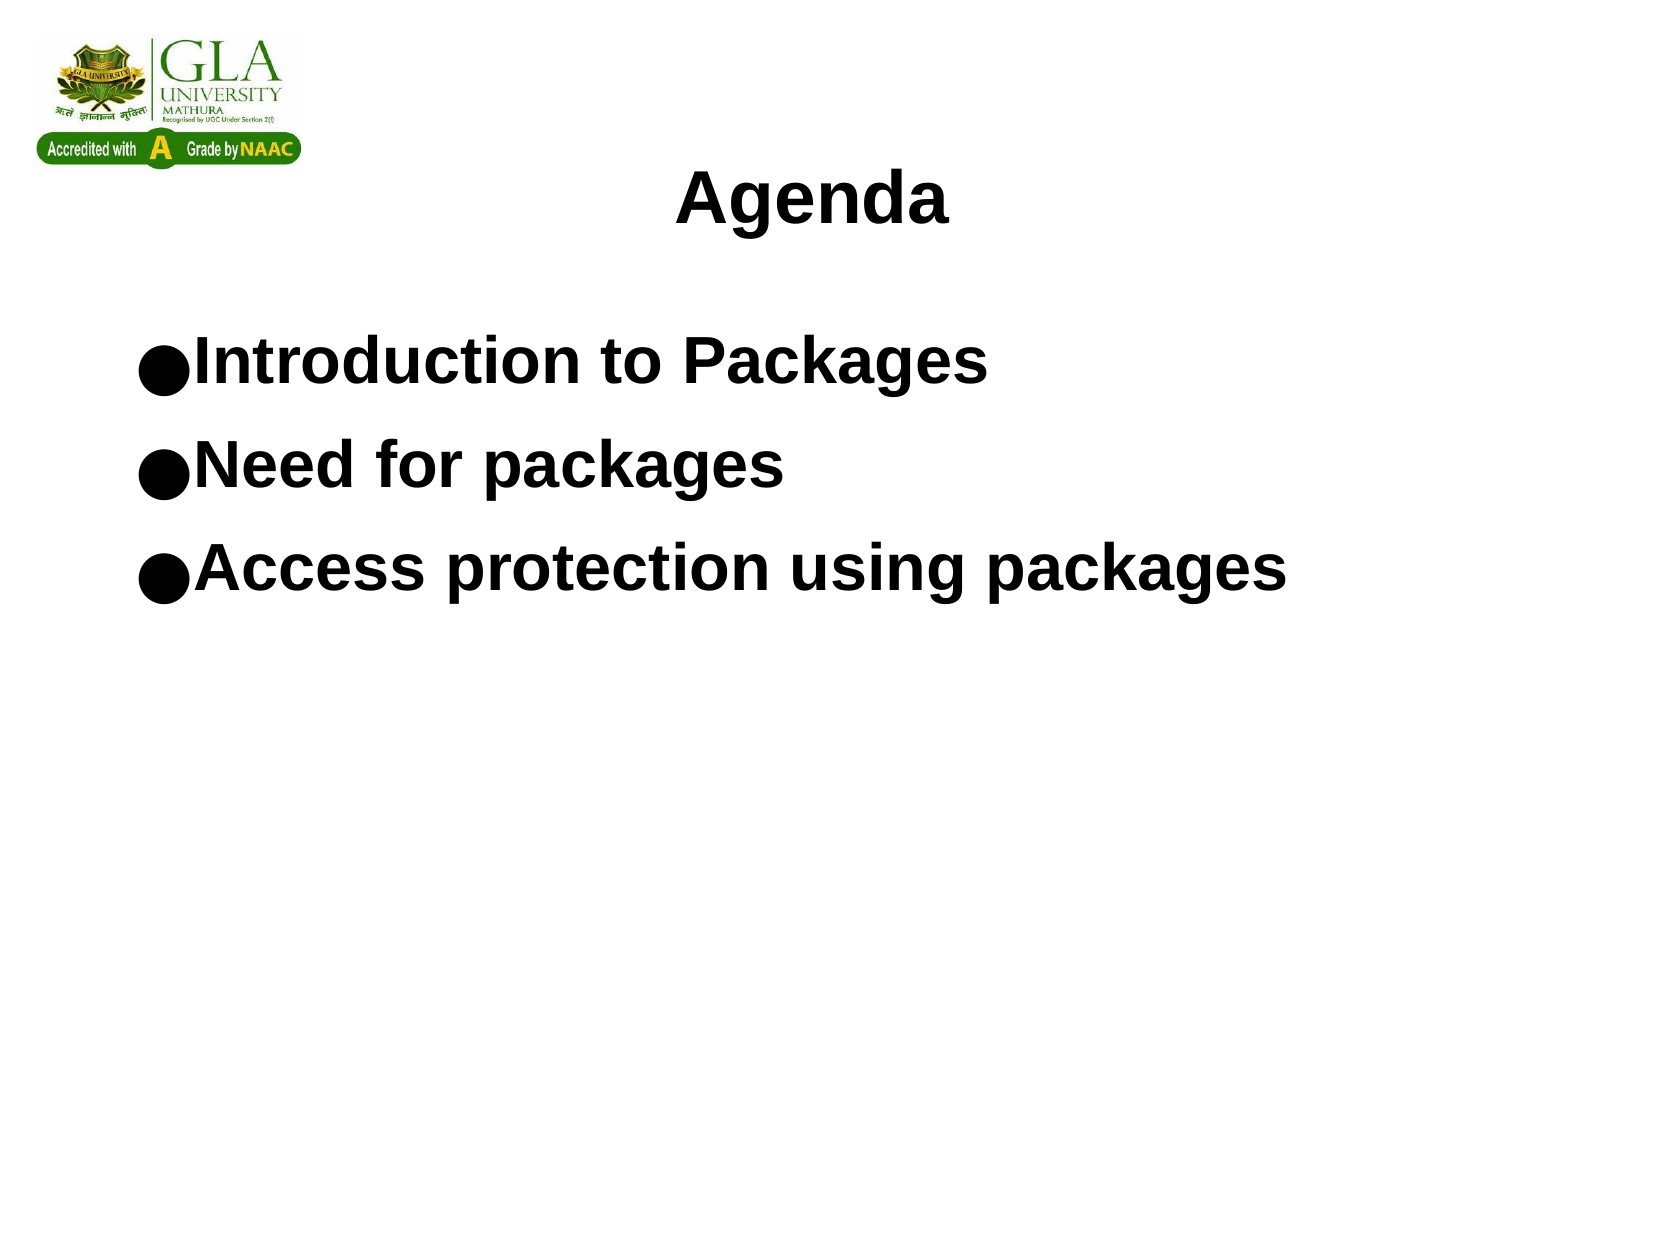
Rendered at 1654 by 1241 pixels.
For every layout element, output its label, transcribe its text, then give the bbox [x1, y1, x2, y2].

title Agenda [118, 112, 1506, 281]
picture [34, 34, 302, 172]
list Introduction to Packages Need for packages Access protection using packages [118, 319, 1571, 946]
